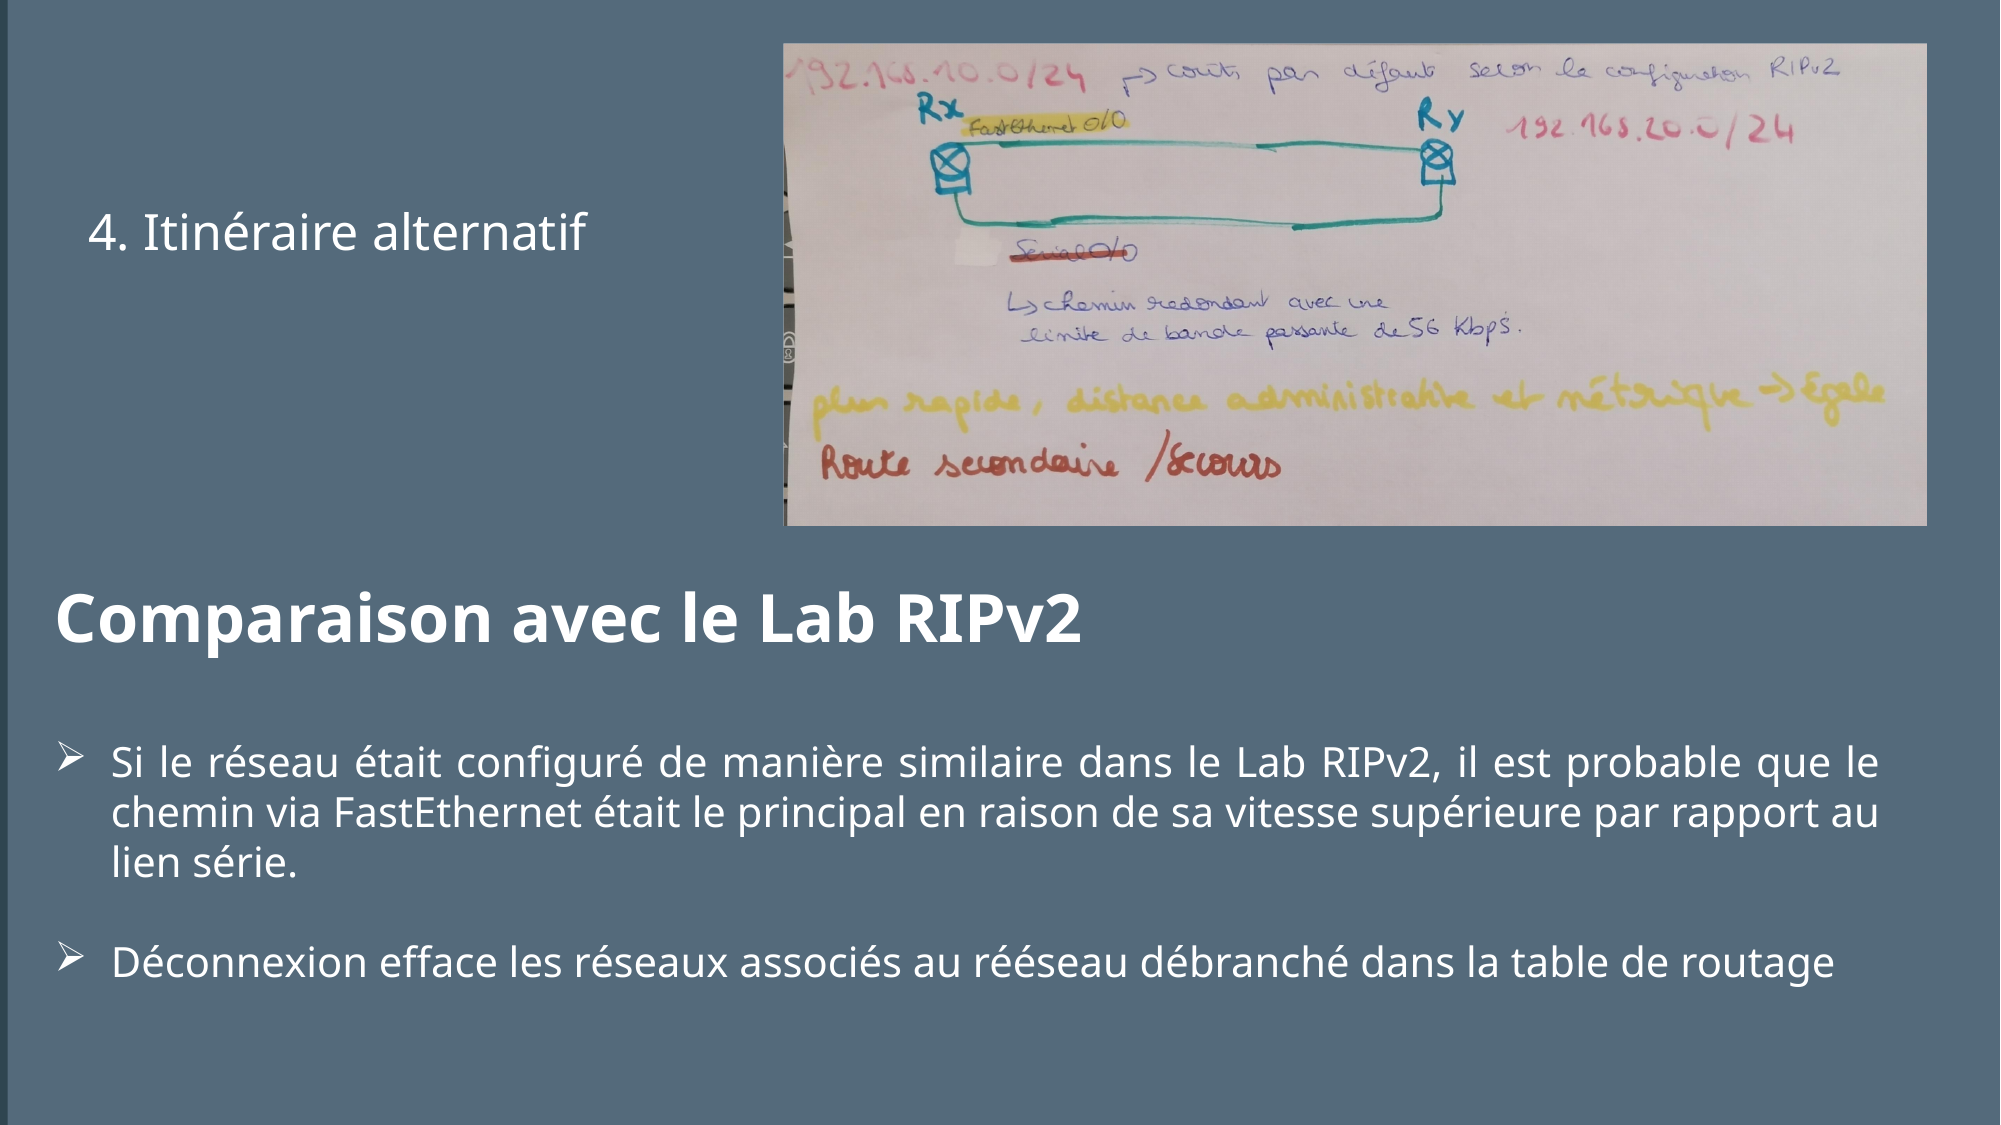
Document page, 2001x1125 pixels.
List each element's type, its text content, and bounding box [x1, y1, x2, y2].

picture [783, 43, 1927, 526]
text_box 4. Itinéraire alternatif [73, 193, 727, 269]
text_box [0, 0, 9, 1125]
text_box Comparaison avec le Lab RIPv2 Si le réseau était configuré de manière similaire dans le Lab RIPv2, il est probable que le chemin via FastEthernet était le principal en raison de sa vitesse supérieure par rapport au lien série. Déconnexion efface les réseaux associés au rééseau débranché dans la table de routage [39, 568, 1896, 1027]
